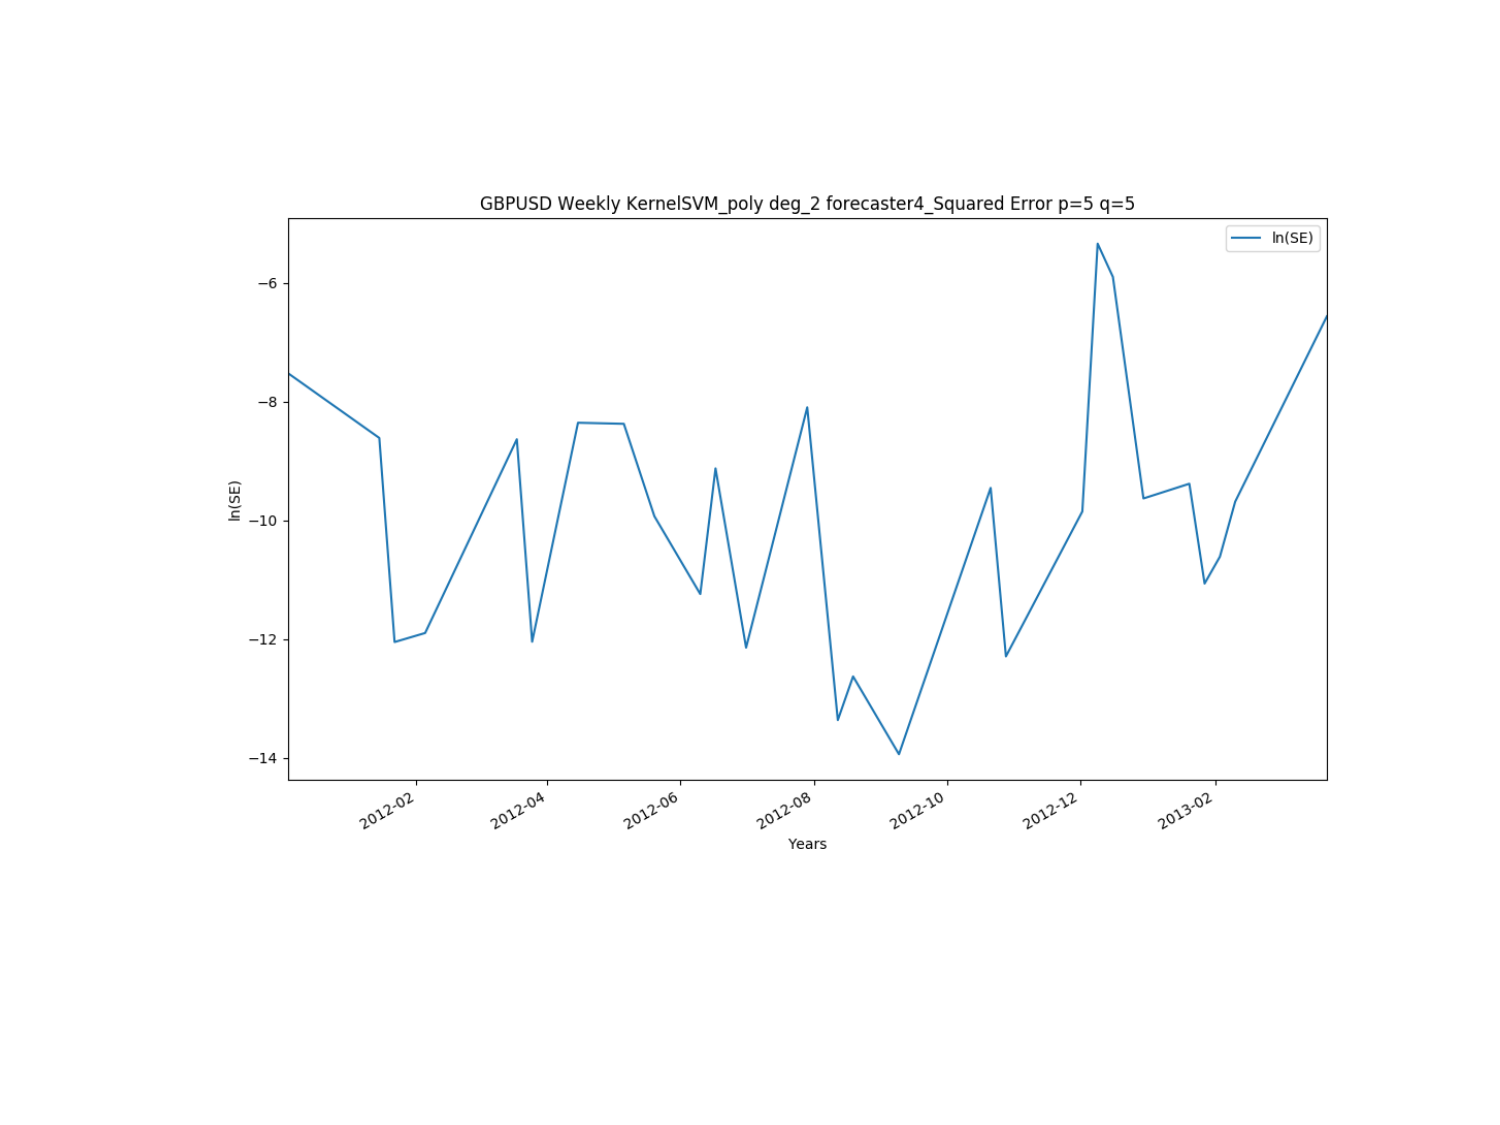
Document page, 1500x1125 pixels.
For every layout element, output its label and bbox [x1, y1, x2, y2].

picture [119, 119, 1461, 946]
